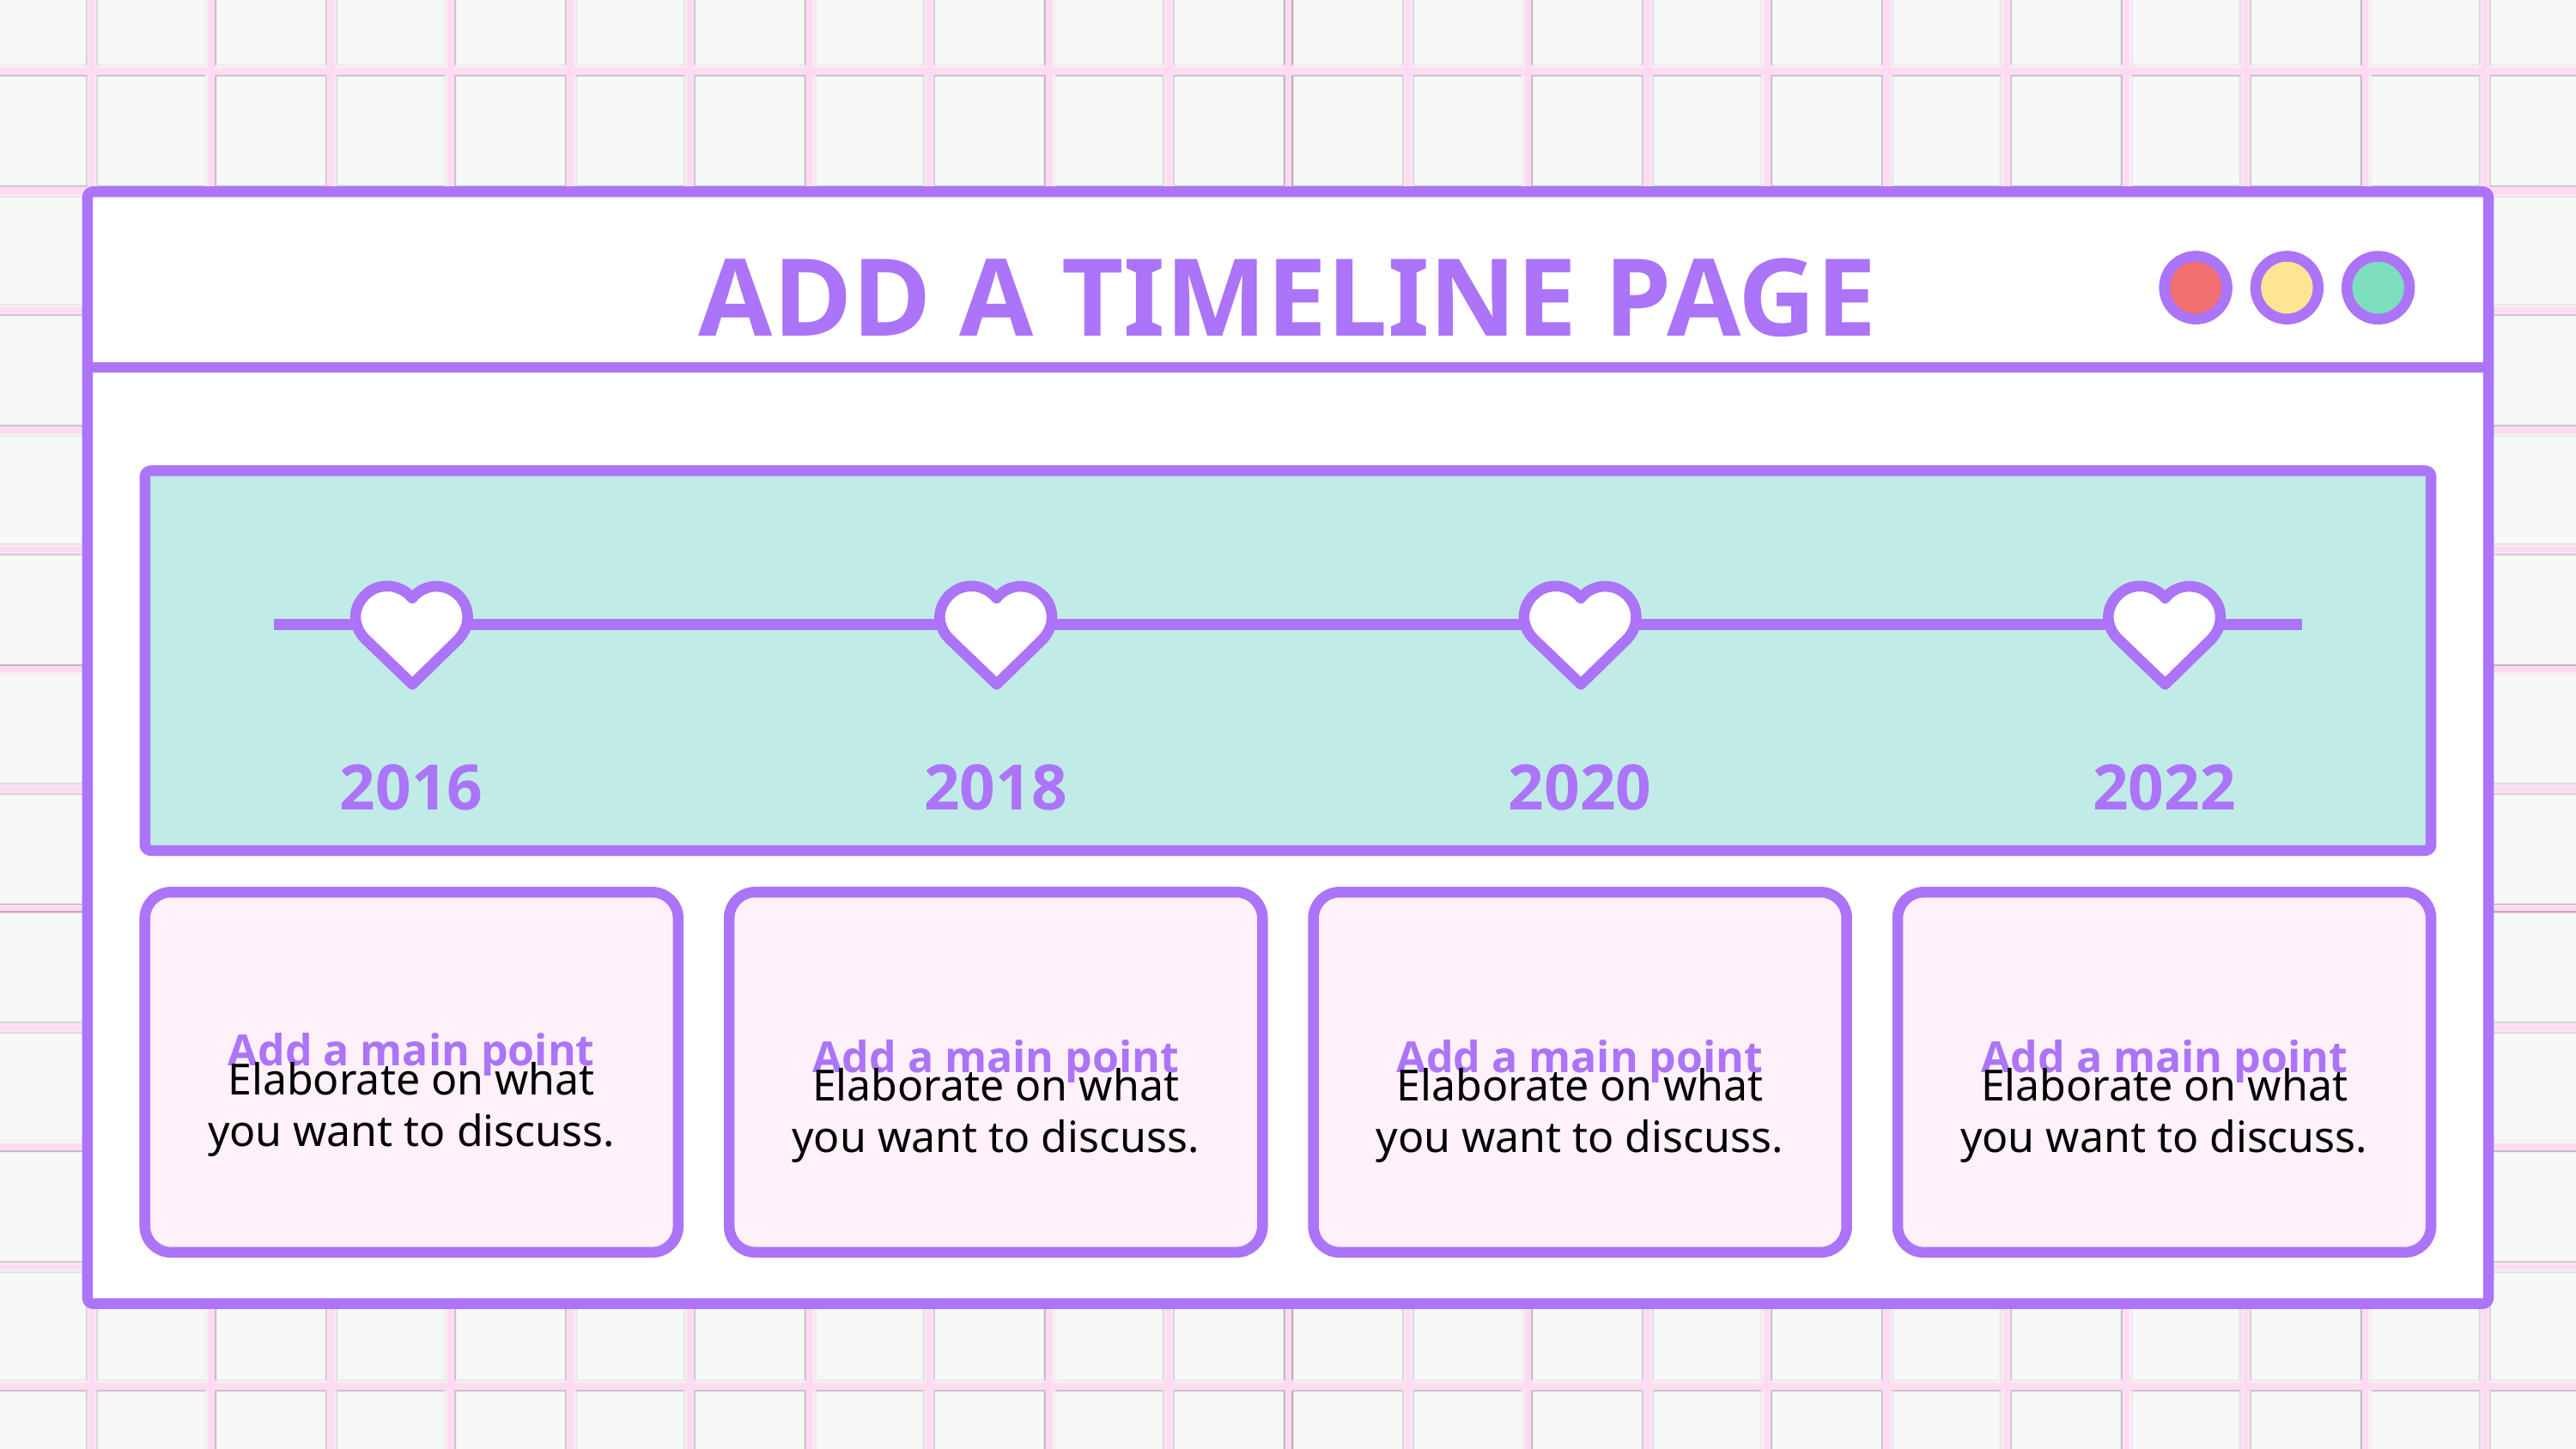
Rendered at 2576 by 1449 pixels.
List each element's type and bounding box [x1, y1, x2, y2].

text_box [934, 585, 1054, 685]
text_box [0, 0, 2576, 1449]
text_box [2103, 585, 2222, 685]
text_box [350, 585, 470, 685]
text_box [1342, 981, 1818, 1163]
text_box [87, 191, 2489, 1304]
text_box [758, 981, 1233, 1163]
text_box [1927, 981, 2402, 1163]
text_box [144, 892, 679, 1253]
text_box [1519, 585, 1638, 685]
